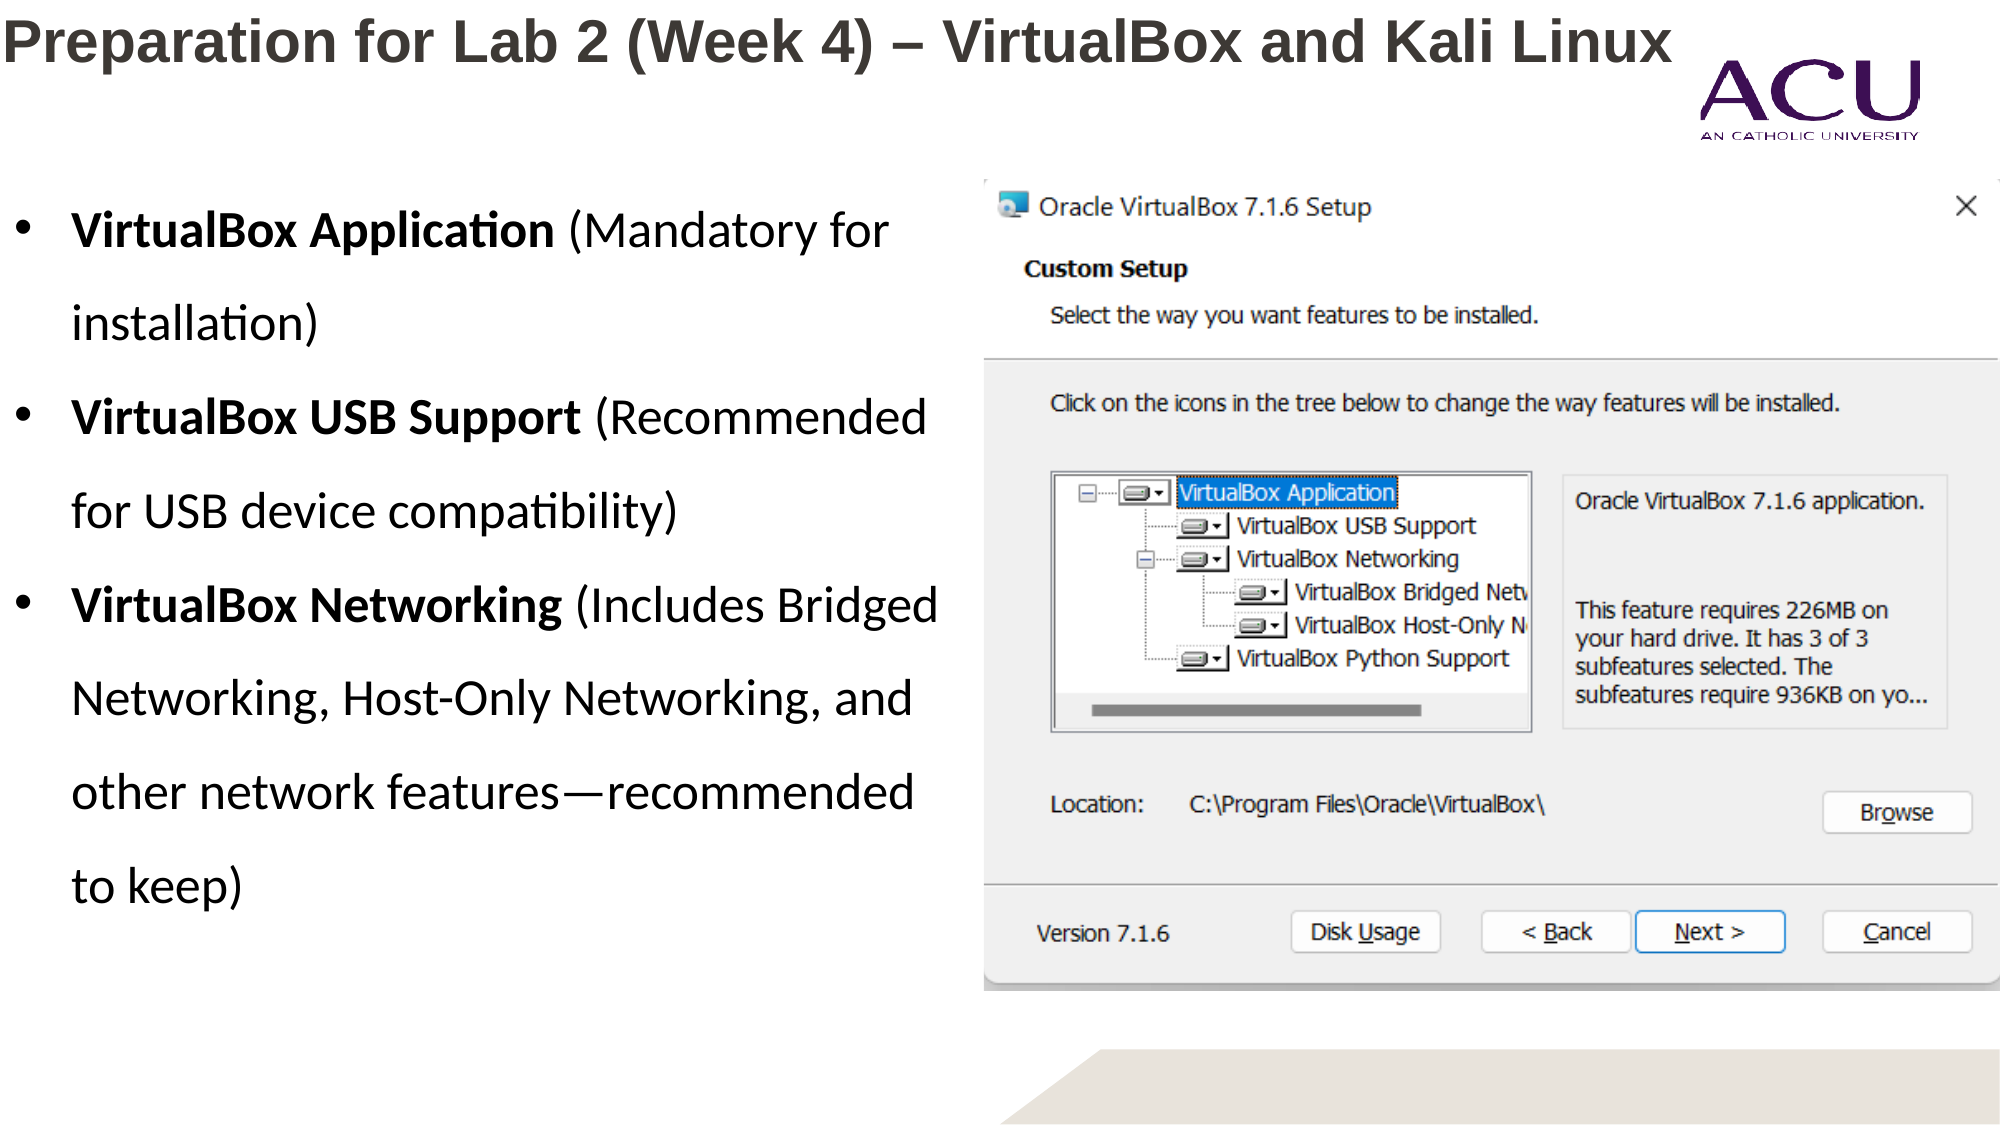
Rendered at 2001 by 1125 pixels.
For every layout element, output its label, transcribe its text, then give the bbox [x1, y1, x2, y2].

title Preparation for Lab 2 (Week 4) – VirtualBox and Kali Linux [0, 0, 1701, 177]
text_box VirtualBox Application (Mandatory for installation) VirtualBox USB Support (Recommended for USB device compatibility) VirtualBox Networking (Includes Bridged Networking, Host-Only Networking, and other network features—recommended to keep) [0, 156, 984, 921]
picture [1701, 59, 1920, 140]
picture [983, 178, 2000, 992]
